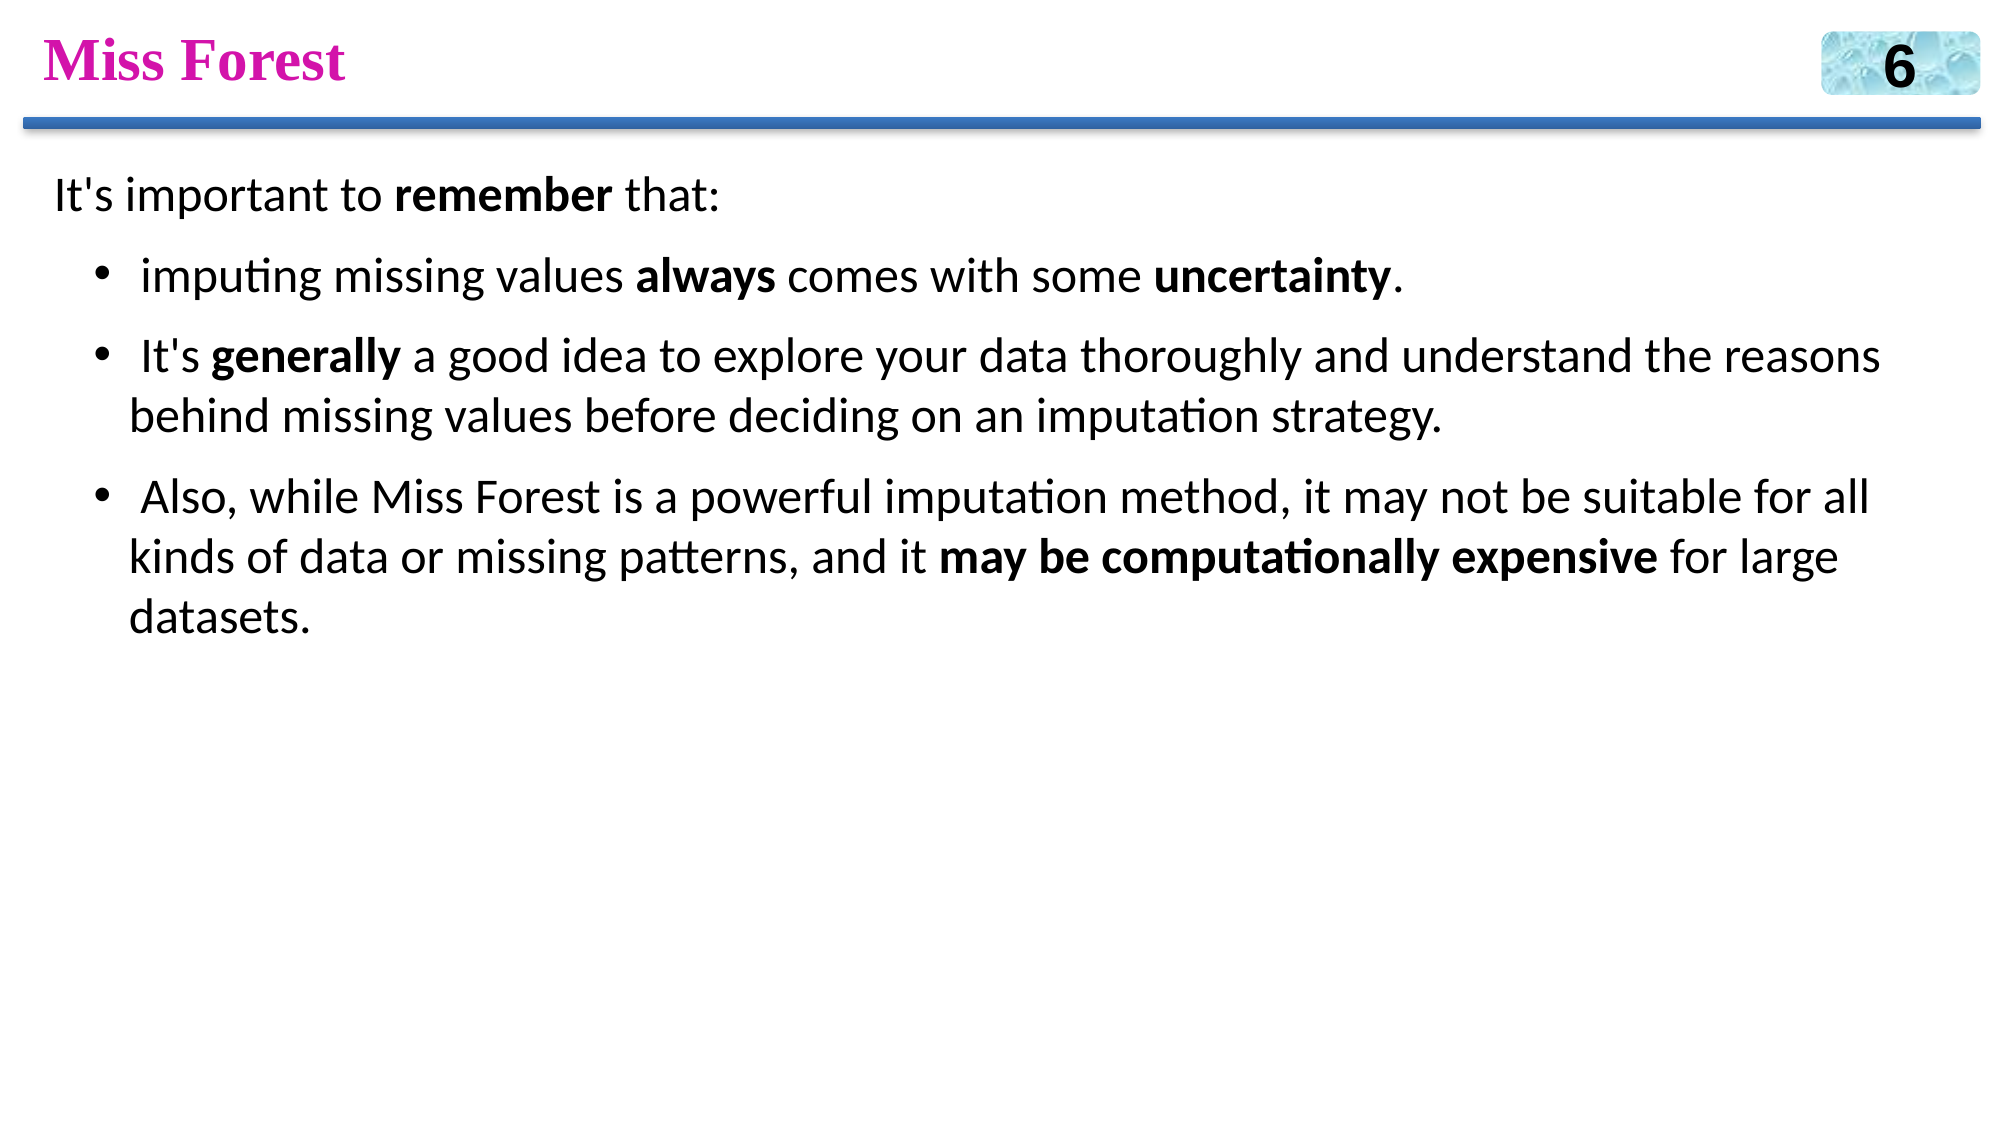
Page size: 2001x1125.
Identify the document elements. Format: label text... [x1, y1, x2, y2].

text_box 6 [1821, 31, 1981, 95]
title Miss Forest [23, 19, 1440, 104]
text_box [23, 117, 1981, 129]
text_box It's important to remember that: imputing missing values always comes with some uncertainty. It's generally a good idea to explore your data thoroughly and understand the reasons behind missing values before deciding on an imputation strategy. Also, while Miss Forest is a powerful imputation method, it may not be suitable for all kinds of data or missing patterns, and it may be computationally expensive for large datasets. [39, 153, 1961, 792]
